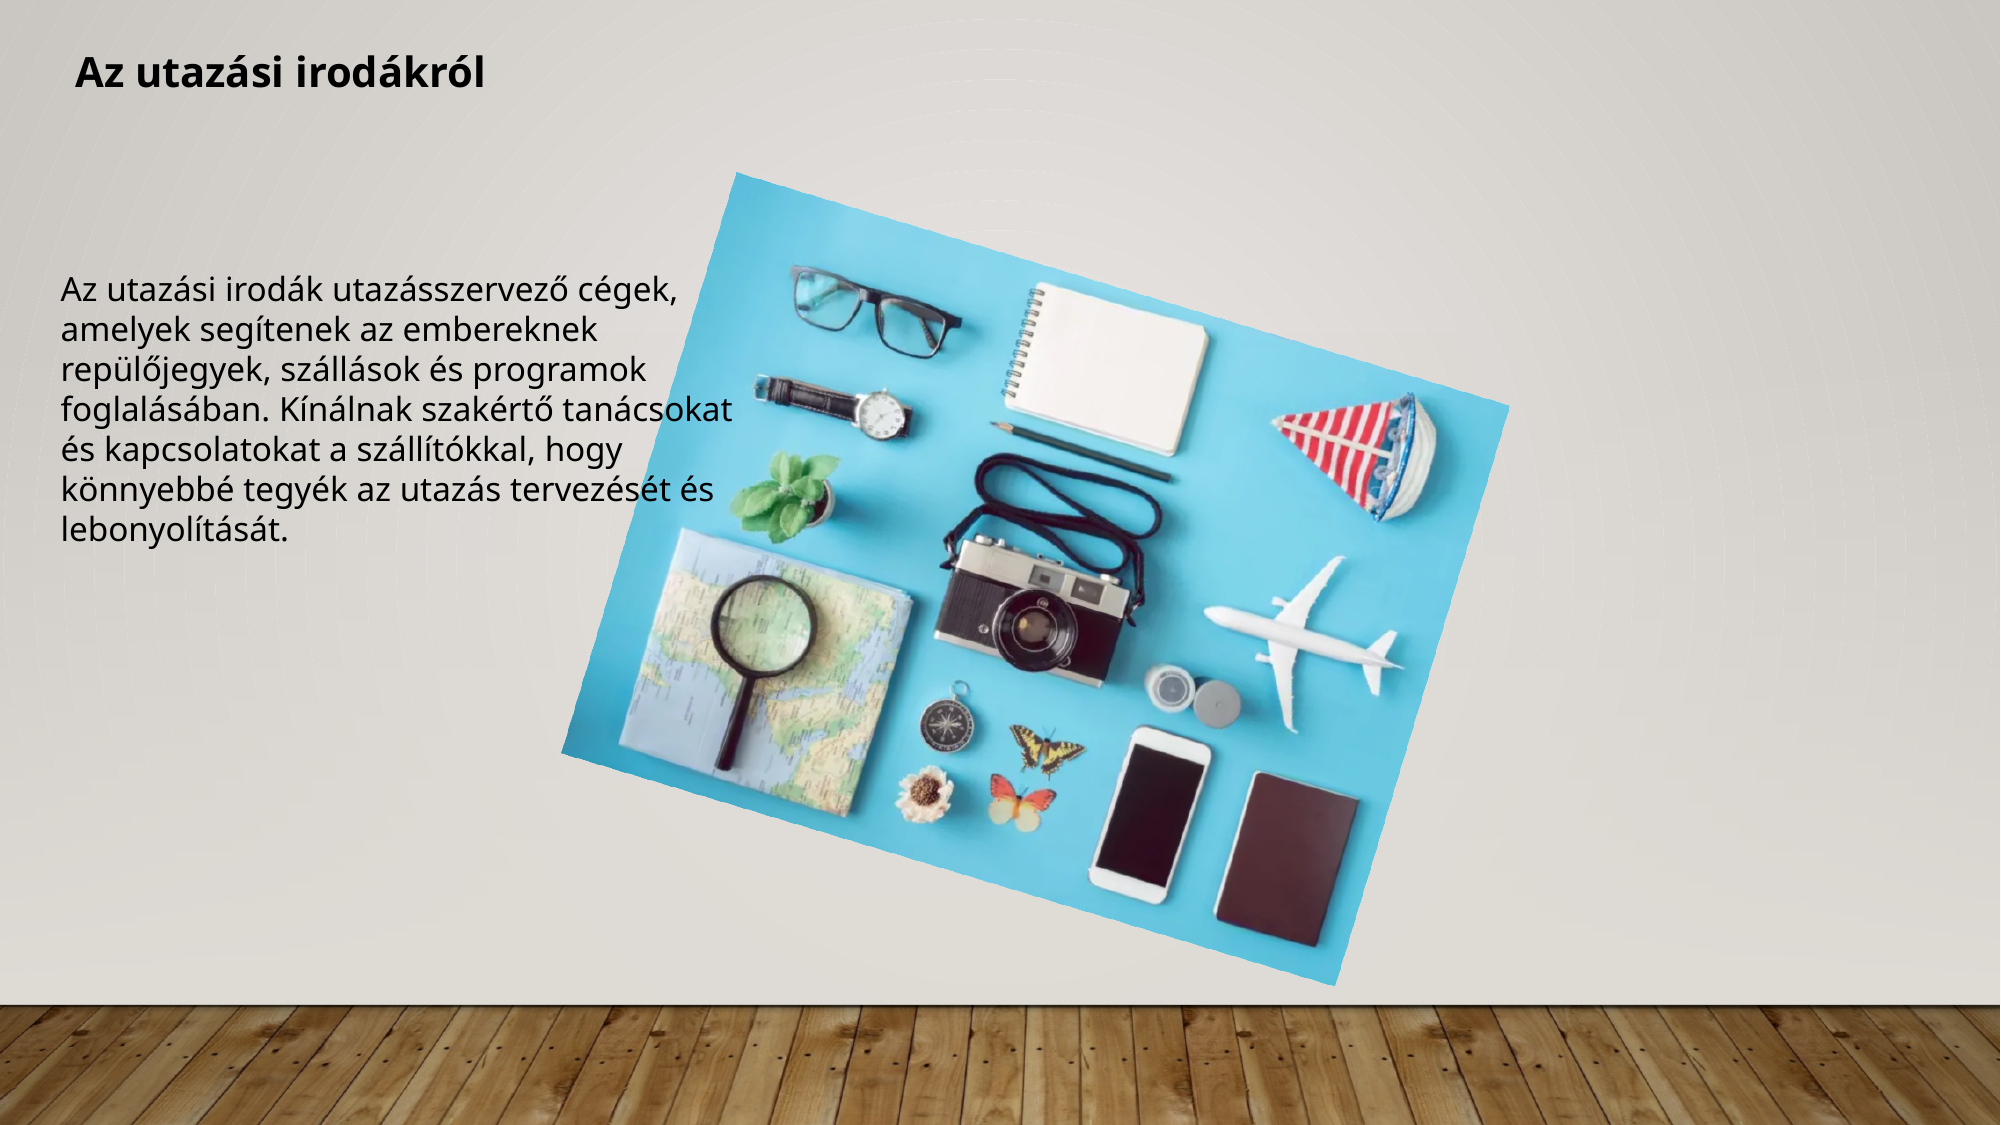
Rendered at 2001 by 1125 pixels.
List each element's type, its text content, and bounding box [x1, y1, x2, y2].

picture [562, 172, 1509, 986]
picture [0, 1005, 2000, 1125]
text_box Az utazási irodákról [60, 38, 561, 104]
text_box Az utazási irodák utazásszervező cégek, amelyek segítenek az embereknek repülőjegyek, szállások és programok foglalásában. Kínálnak szakértő tanácsokat és kapcsolatokat a szállítókkal, hogy könnyebbé tegyék az utazás tervezését és lebonyolítását. [45, 260, 750, 556]
